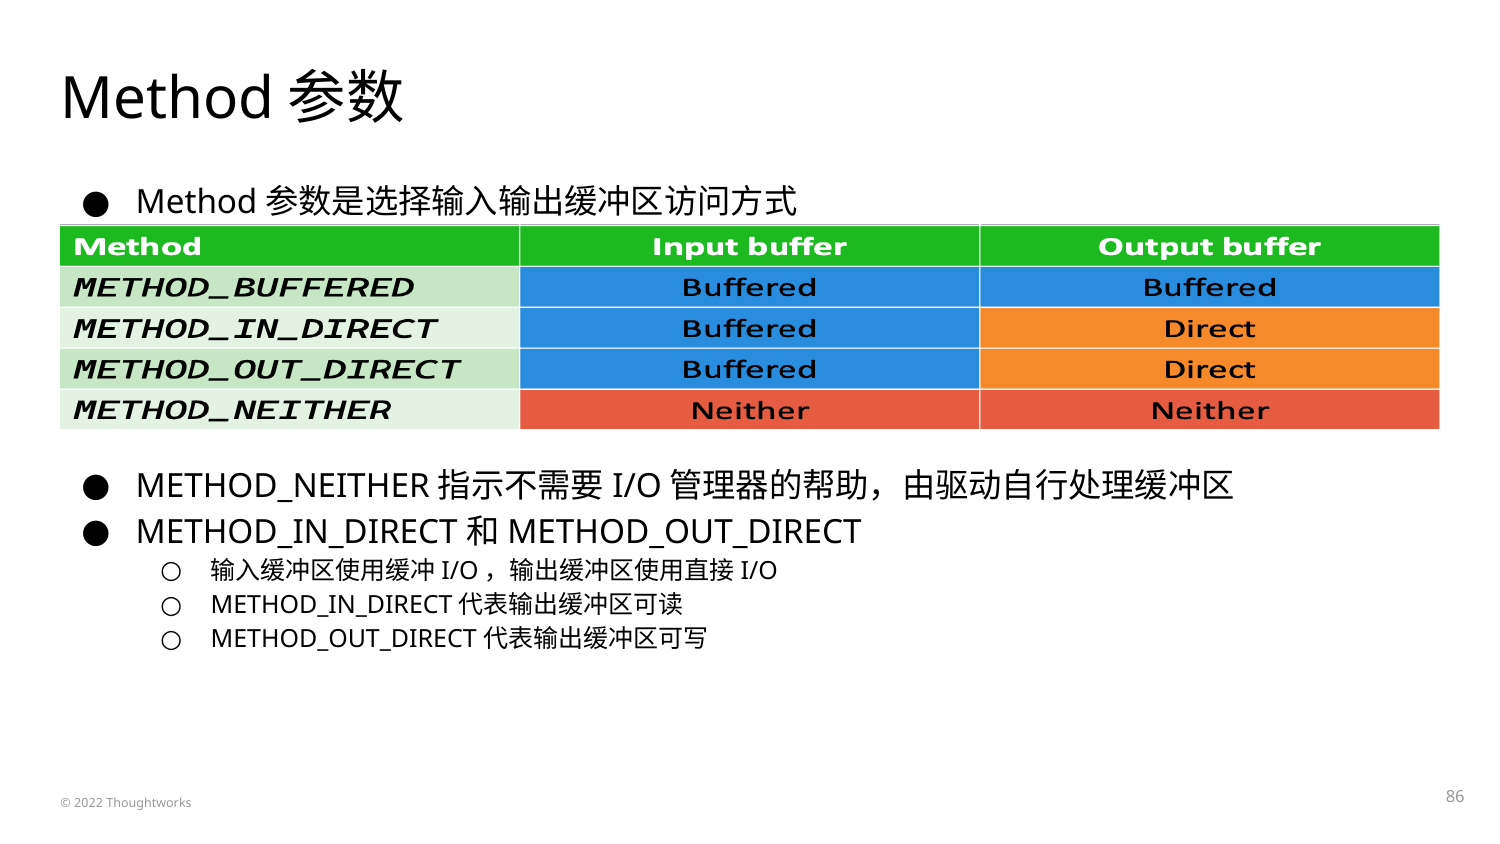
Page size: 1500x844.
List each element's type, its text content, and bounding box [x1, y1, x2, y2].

slide_number ‹#› [1389, 764, 1480, 830]
picture [60, 224, 1440, 430]
title Method参数 [60, 60, 1440, 154]
list Method参数是选择输入输出缓冲区访问方式 METHOD_NEITHER指示不需要I/O管理器的帮助，由驱动自行处理缓冲区 METHOD_IN_DIRECT和METHOD_OUT_DIRECT 输入缓冲区使用缓冲I/O，输出缓冲区使用直接I/O METHOD_IN_DIRECT代表输出缓冲区可读 METHOD_OUT_DIRECT代表输出缓冲区可写 [60, 434, 1440, 736]
list Method参数是选择输入输出缓冲区访问方式 METHOD_NEITHER指示不需要I/O管理器的帮助，由驱动自行处理缓冲区 METHOD_IN_DIRECT和METHOD_OUT_DIRECT 输入缓冲区使用缓冲I/O，输出缓冲区使用直接I/O METHOD_IN_DIRECT代表输出缓冲区可读 METHOD_OUT_DIRECT代表输出缓冲区可写 [60, 174, 1440, 223]
